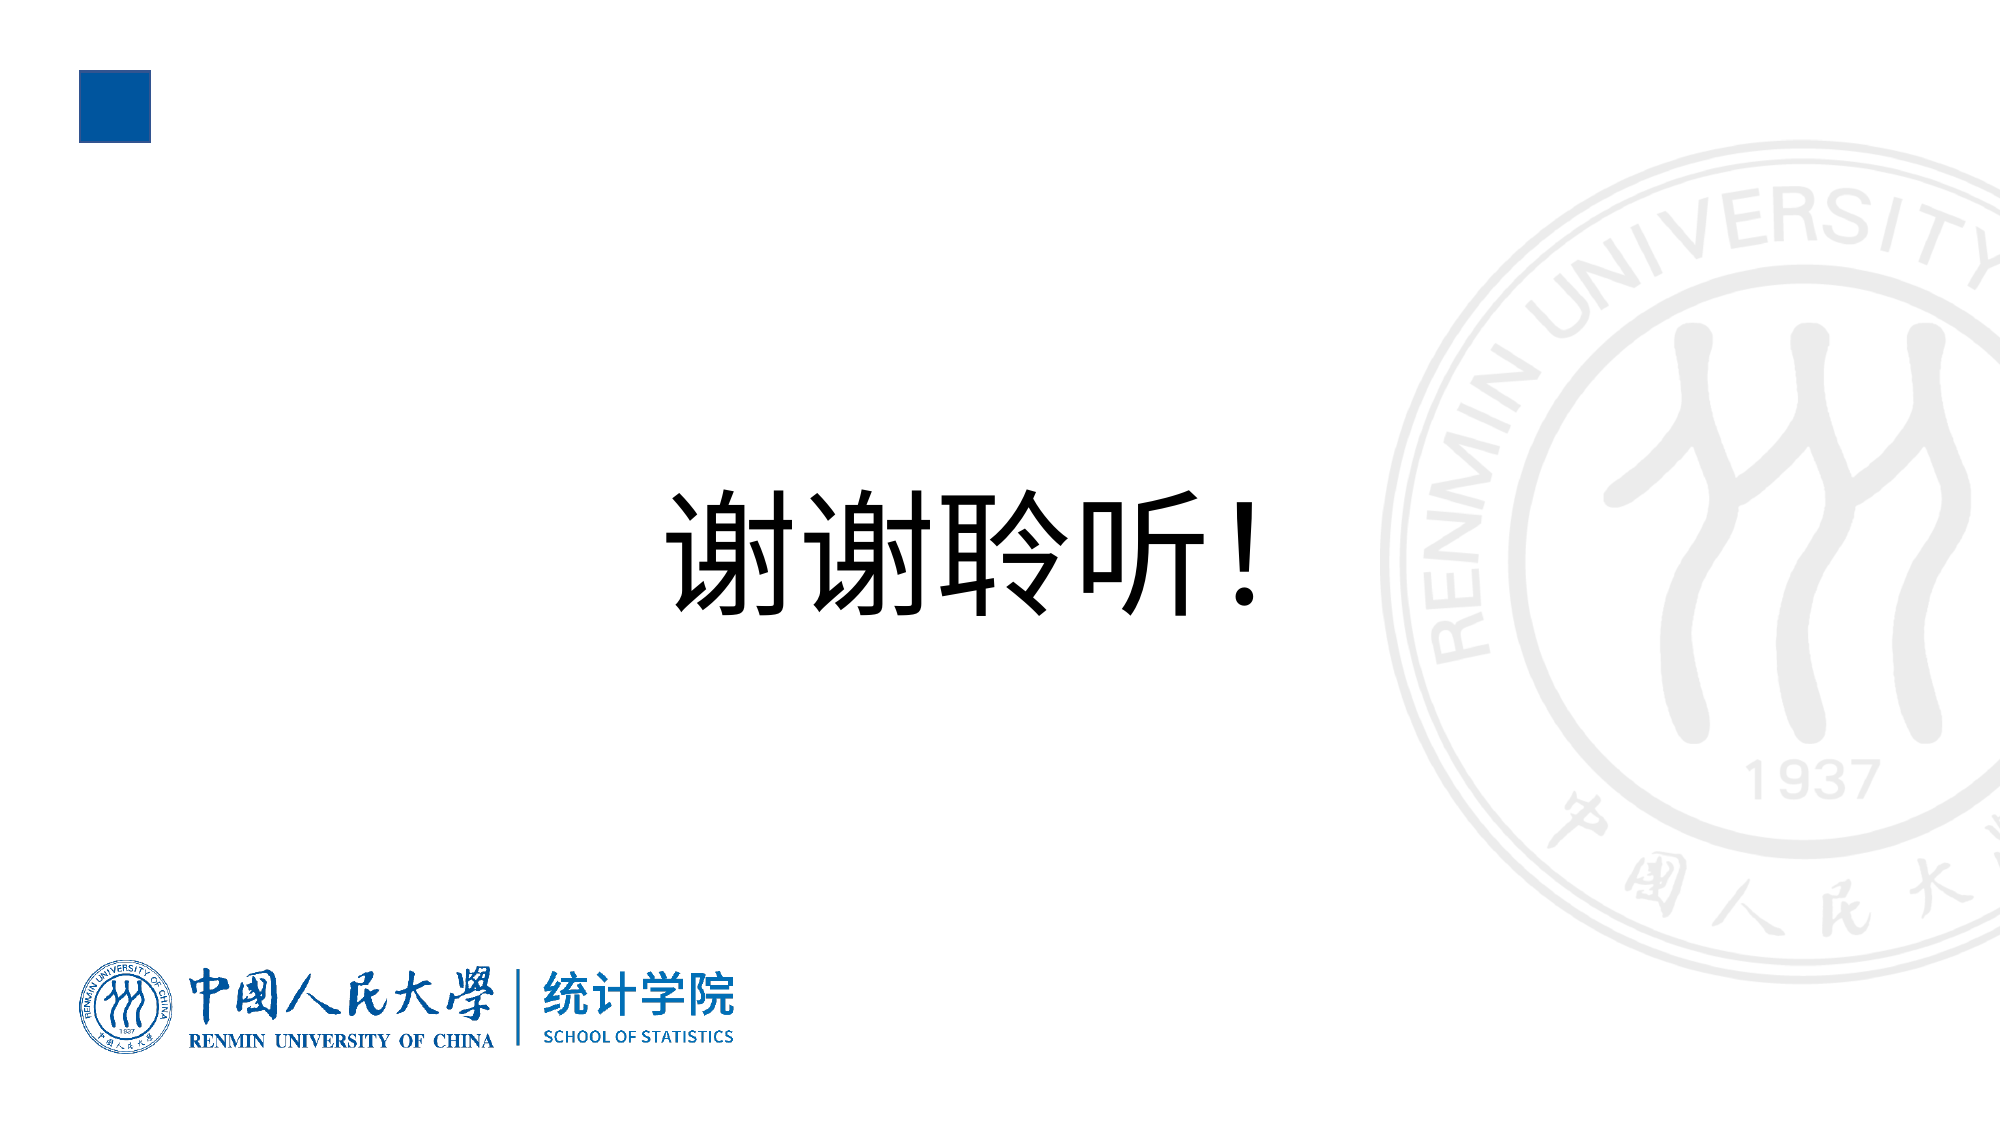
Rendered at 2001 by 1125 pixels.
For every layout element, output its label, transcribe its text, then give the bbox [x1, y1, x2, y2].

list 谢谢聆听！ [137, 293, 1872, 1007]
picture [79, 958, 736, 1054]
